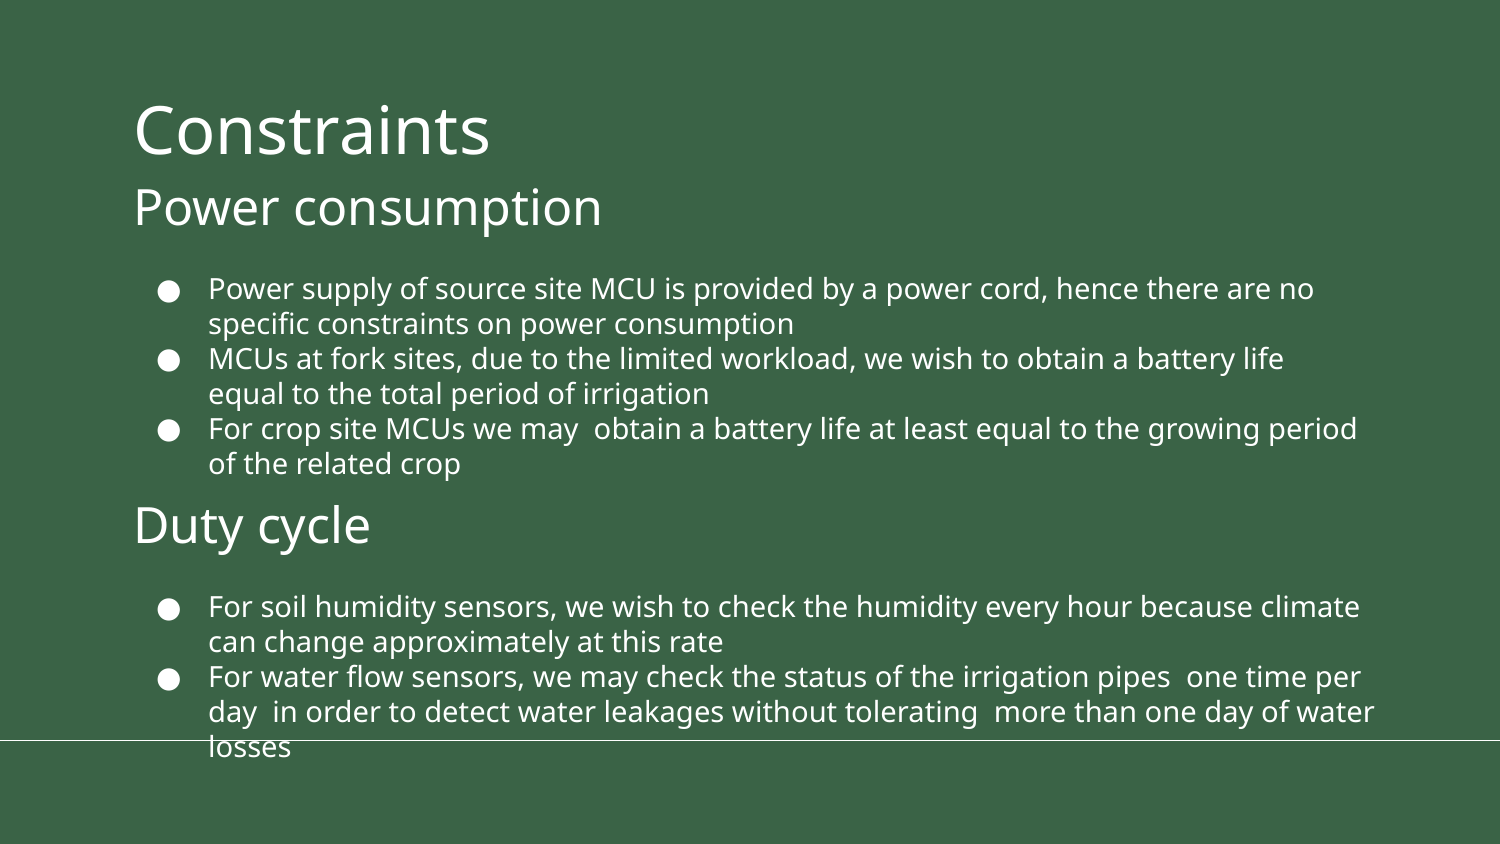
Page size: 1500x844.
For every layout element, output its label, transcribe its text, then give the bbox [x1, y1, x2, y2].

text_box Duty cycle For soil humidity sensors, we wish to check the humidity every hour because climate can change approximately at this rate For water flow sensors, we may check the status of the irrigation pipes one time per day in order to detect water leakages without tolerating more than one day of water losses [118, 478, 1398, 779]
title Constraints [118, 72, 1382, 160]
list Power consumption Power supply of source site MCU is provided by a power cord, hence there are no specific constraints on power consumption MCUs at fork sites, due to the limited workload, we wish to obtain a battery life equal to the total period of irrigation For crop site MCUs we may obtain a battery life at least equal to the growing period of the related crop [118, 160, 1382, 459]
